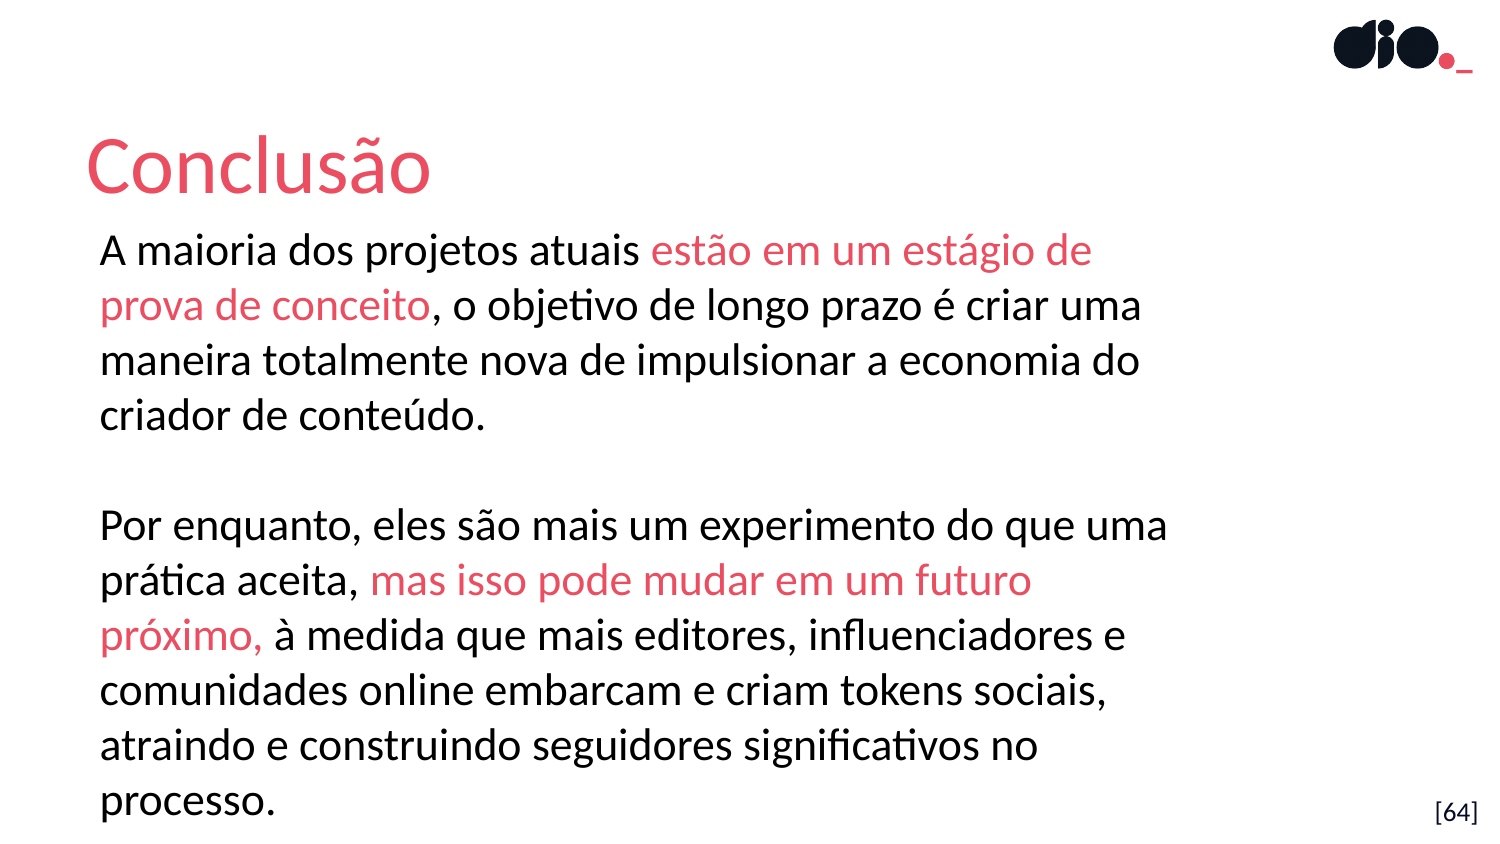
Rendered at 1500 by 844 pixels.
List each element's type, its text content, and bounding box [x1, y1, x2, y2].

picture [1333, 19, 1473, 74]
slide_number [64] [1403, 779, 1494, 844]
text_box A maioria dos projetos atuais estão em um estágio de prova de conceito, o objetivo de longo prazo é criar uma maneira totalmente nova de impulsionar a economia do criador de conteúdo. Por enquanto, eles são mais um experimento do que uma prática aceita, mas isso pode mudar em um futuro próximo, à medida que mais editores, influenciadores e comunidades online embarcam e criam tokens sociais, atraindo e construindo seguidores significativos no processo. [84, 222, 1207, 832]
text_box Conclusão [71, 83, 1387, 222]
